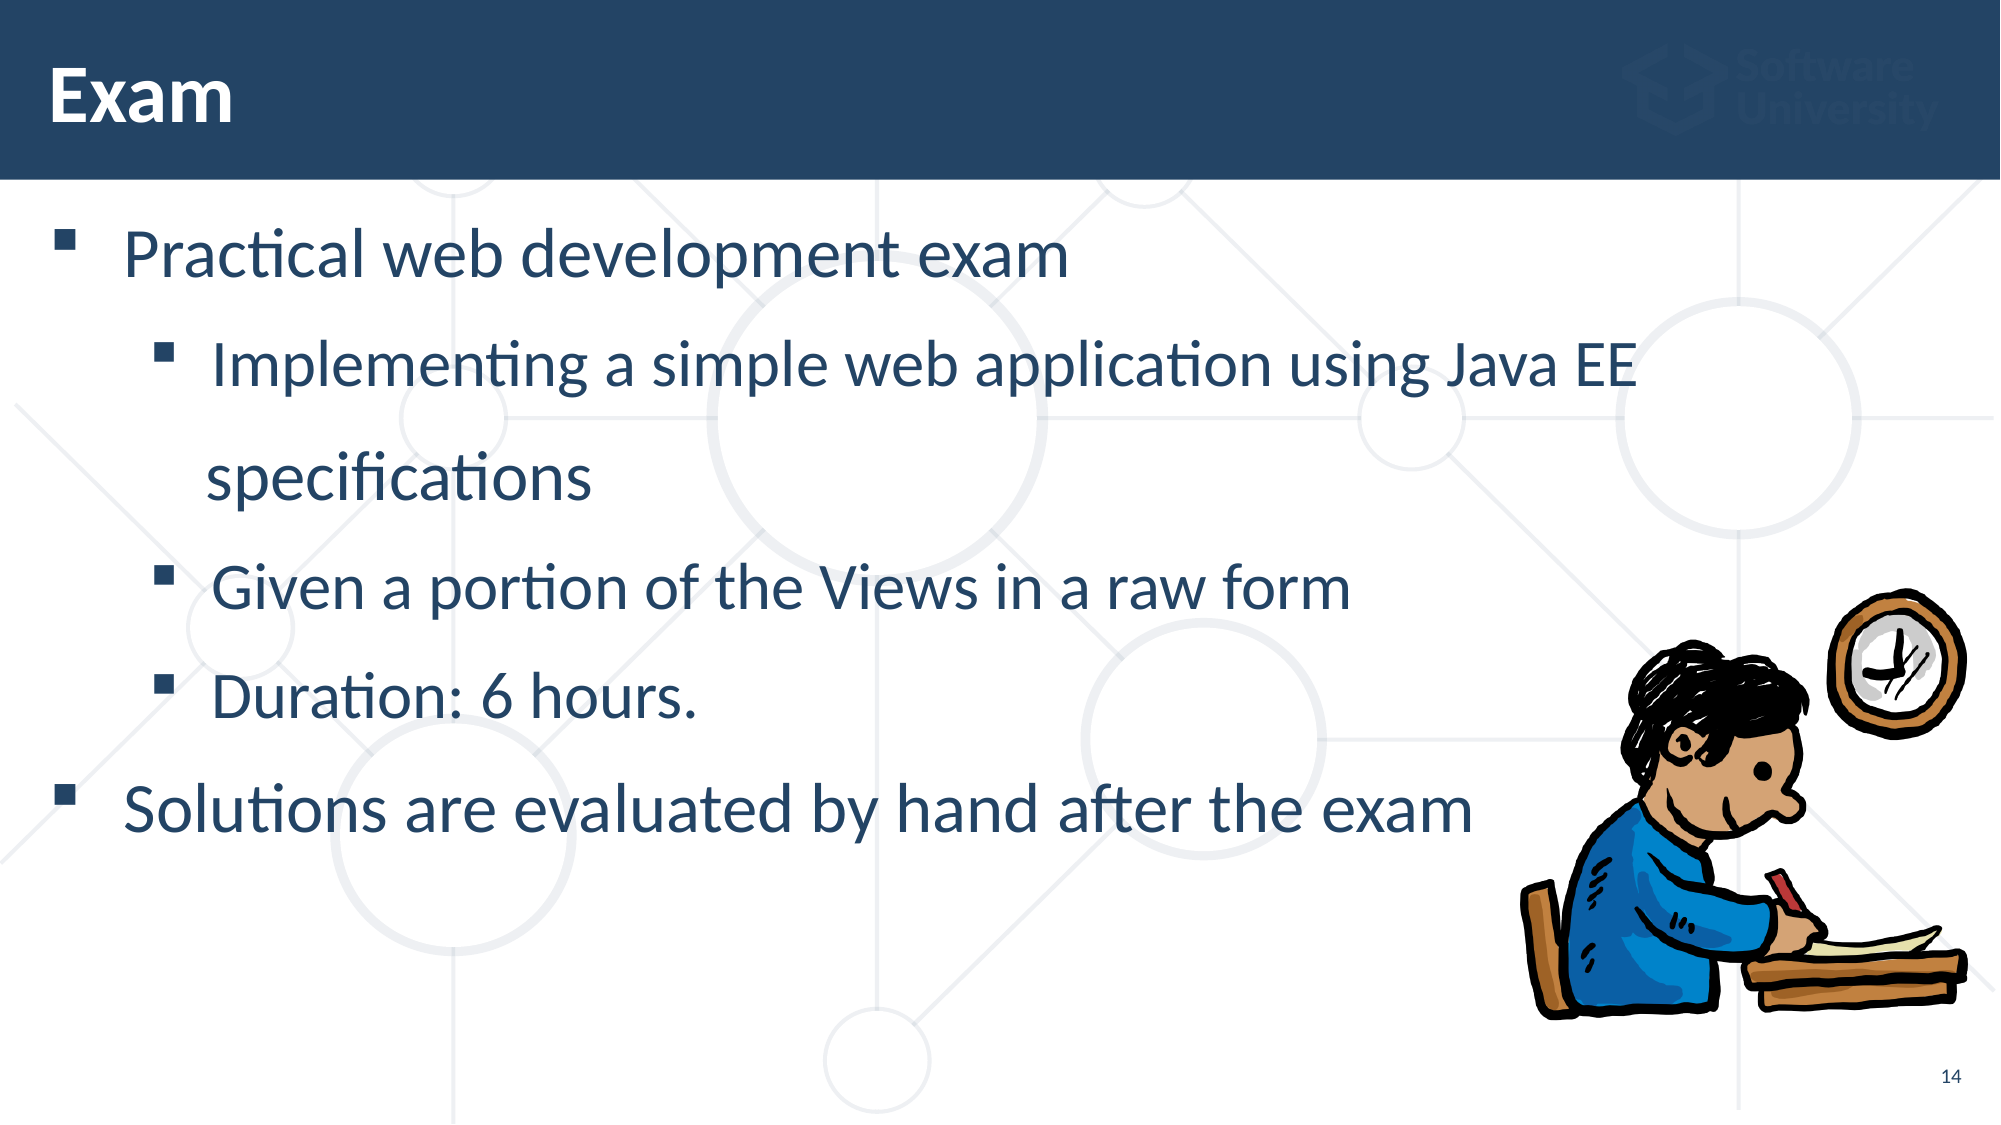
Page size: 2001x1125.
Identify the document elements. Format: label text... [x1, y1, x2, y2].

text_box Exam [31, 16, 1591, 162]
text_box Practical web development exam Implementing a simple web application using Java EE specifications Given a portion of the Views in a raw form Duration: 6 hours. Solutions are evaluated by hand after the exam [31, 196, 1970, 1050]
picture [1520, 580, 1968, 1029]
text_box <number> [1897, 1049, 1968, 1100]
